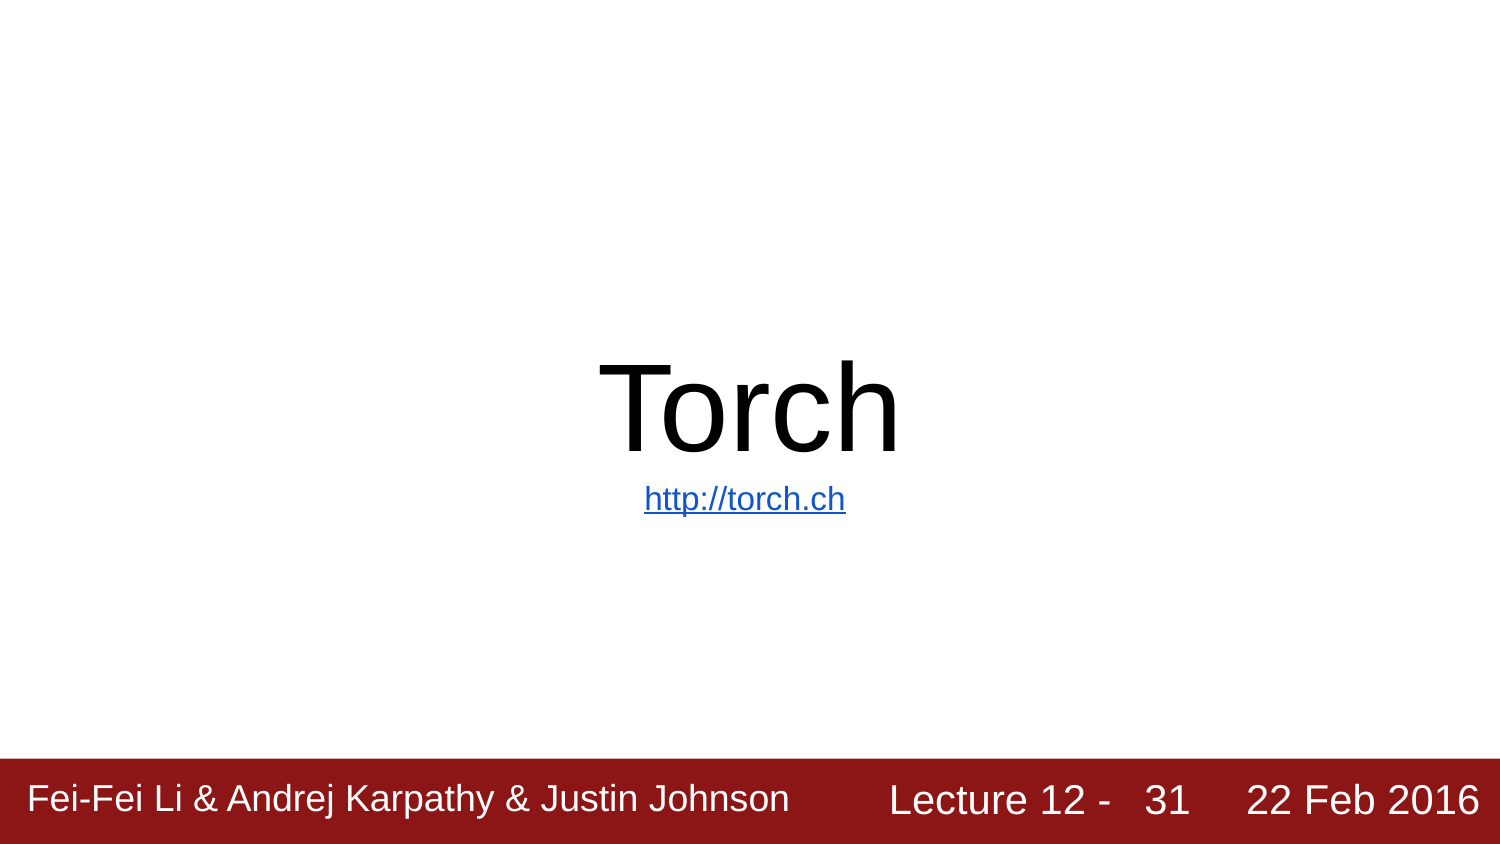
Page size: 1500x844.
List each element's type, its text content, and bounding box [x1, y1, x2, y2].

slide_number 31 [1067, 765, 1206, 830]
title Torch http://torch.ch [75, 351, 1425, 493]
